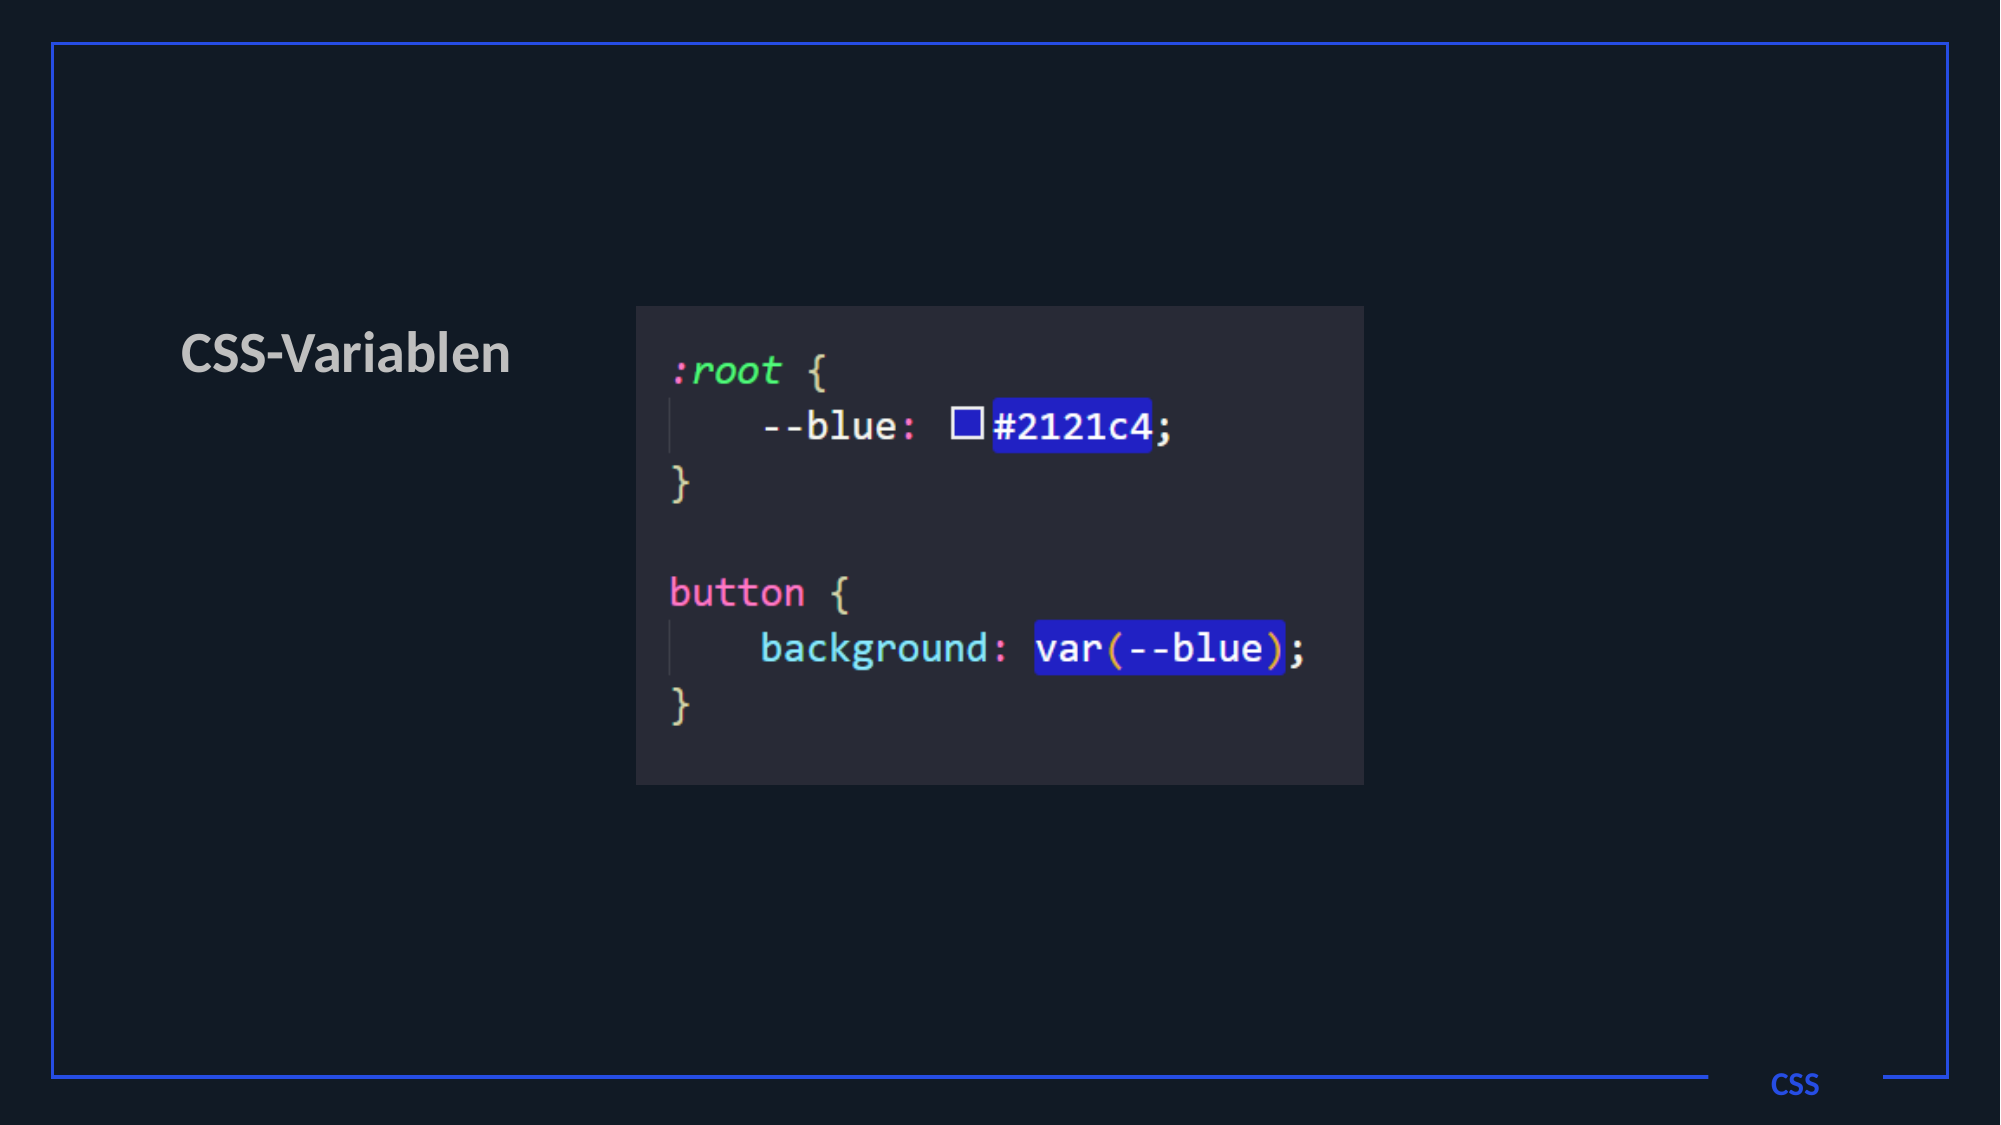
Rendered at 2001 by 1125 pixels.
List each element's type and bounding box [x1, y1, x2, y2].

text_box [1682, 1034, 1909, 1118]
text_box [51, 42, 1949, 1079]
picture [635, 305, 1365, 785]
